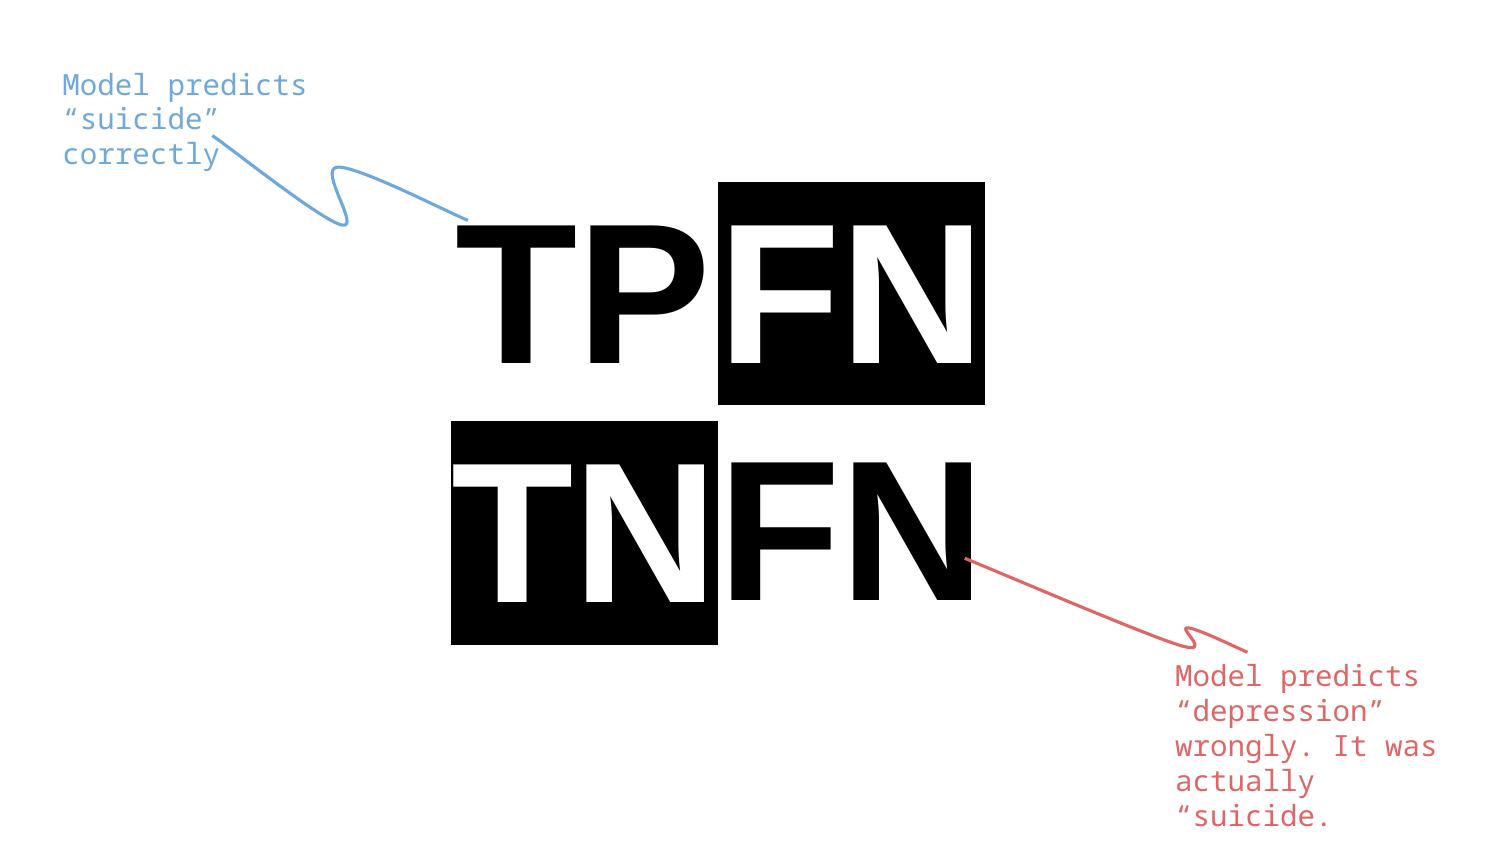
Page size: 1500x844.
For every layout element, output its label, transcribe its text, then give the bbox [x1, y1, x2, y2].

text_box FN [703, 385, 1029, 674]
text_box FN [703, 148, 1029, 385]
text_box [964, 558, 1225, 642]
text_box [391, 184, 468, 221]
text_box [292, 195, 348, 226]
text_box Model predicts “suicide” correctly [47, 50, 391, 195]
text_box TN [436, 387, 747, 676]
text_box TP [440, 148, 703, 387]
text_box Model predicts “depression” wrongly. It was actually “suicide. [1159, 642, 1500, 786]
